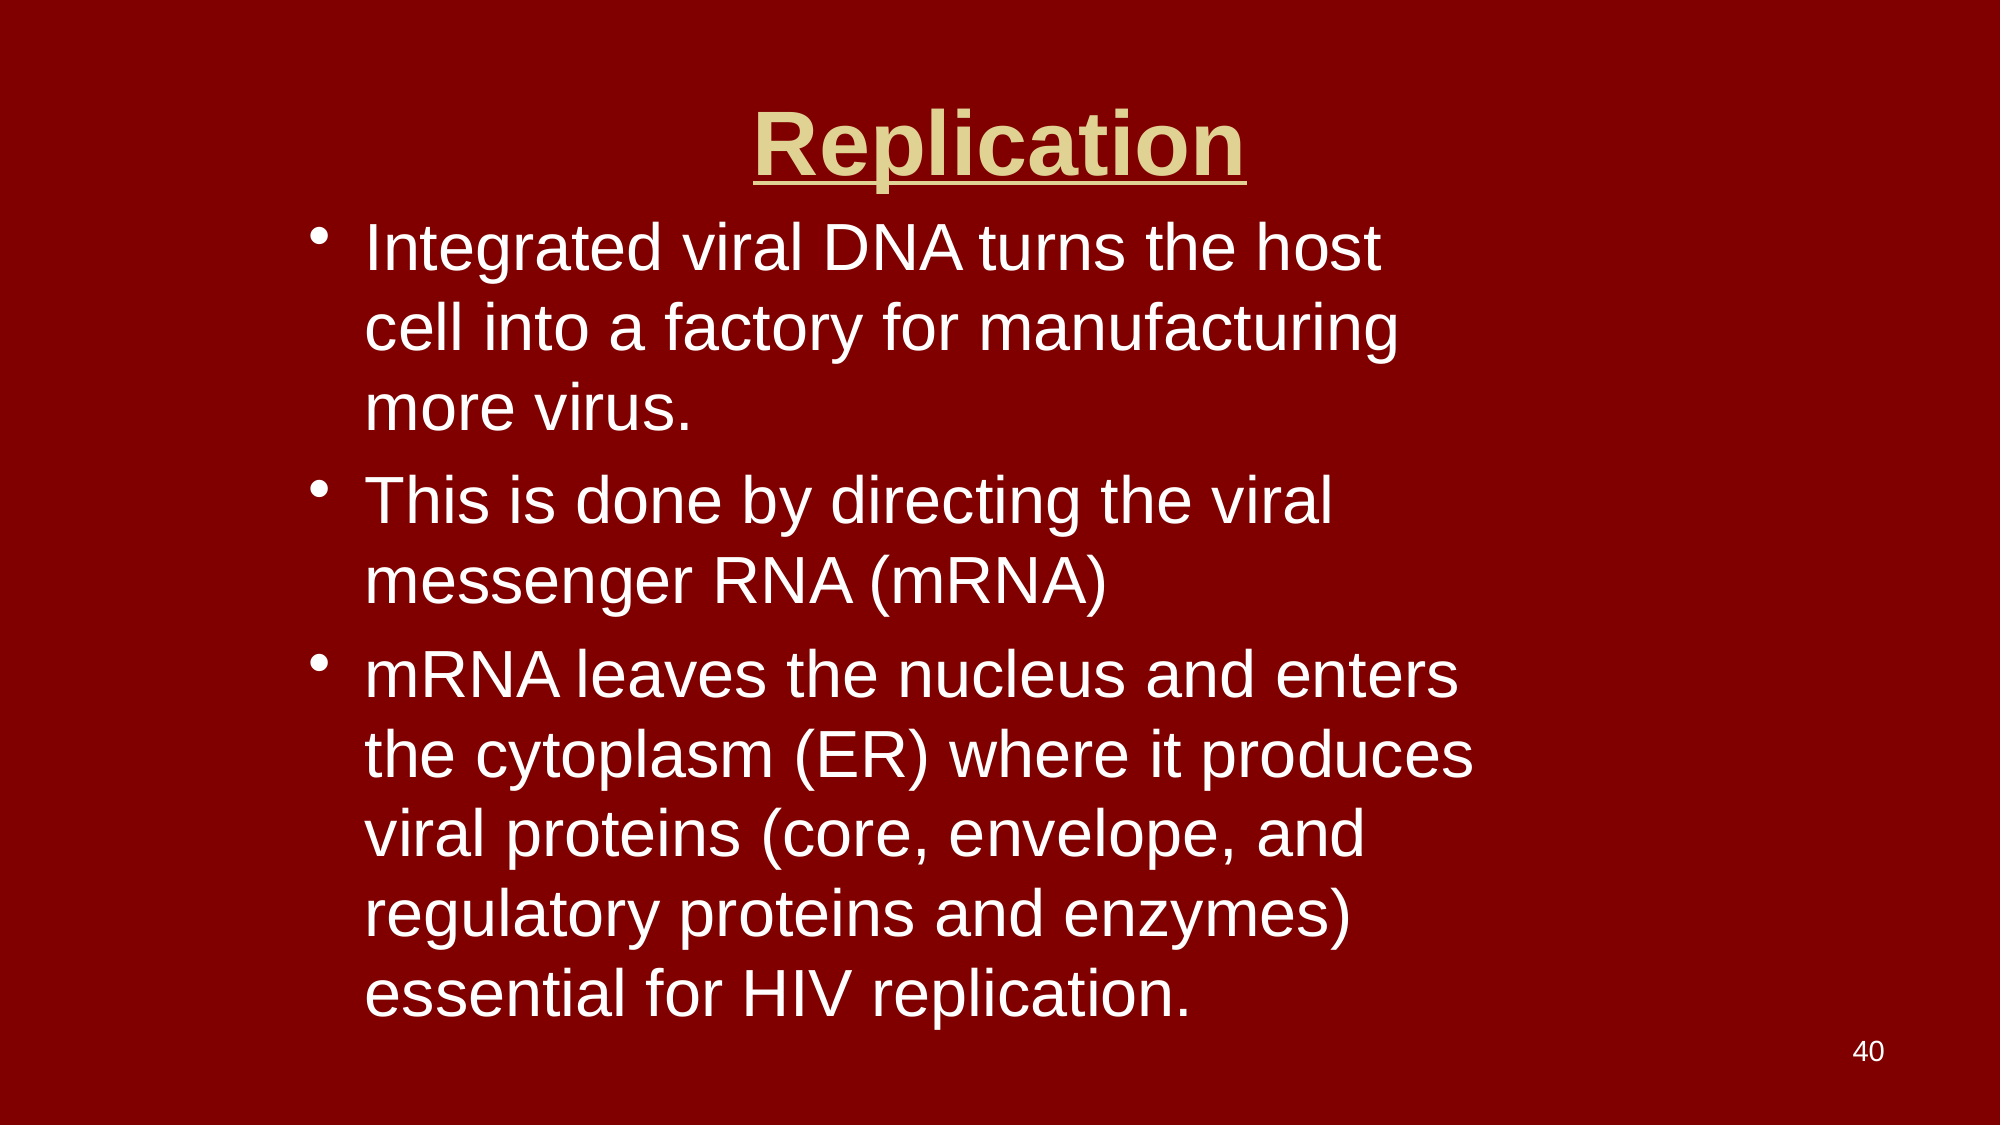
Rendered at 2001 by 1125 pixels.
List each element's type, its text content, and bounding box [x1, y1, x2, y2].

slide_number 40 [1433, 1024, 1900, 1103]
list Integrated viral DNA turns the host cell into a factory for manufacturing more virus. This is done by directing the viral messenger RNA (mRNA) mRNA leaves the nucleus and enters the cytoplasm (ER) where it produces viral proteins (core, envelope, and regulatory proteins and enzymes) essential for HIV replication. [293, 196, 1505, 1071]
title Replication [99, 45, 1900, 233]
